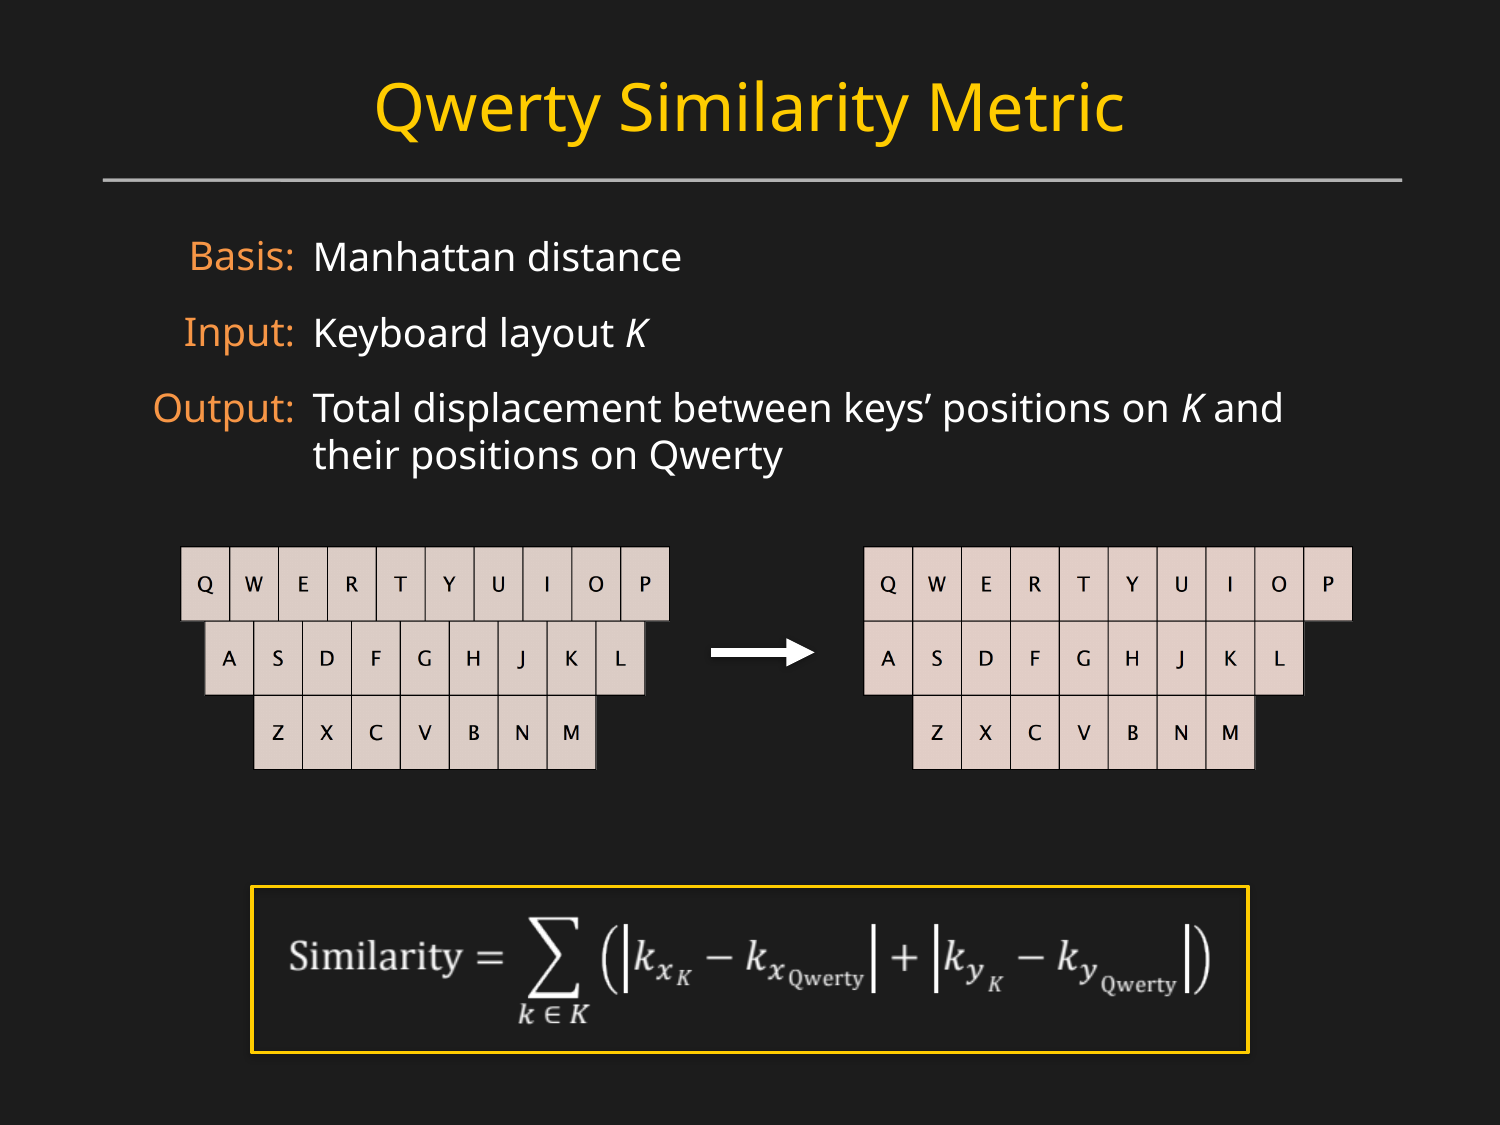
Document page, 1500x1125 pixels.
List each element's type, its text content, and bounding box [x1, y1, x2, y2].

text_box Output: [112, 374, 310, 447]
text_box Manhattan distance [297, 223, 1206, 283]
text_box Keyboard layout K [297, 299, 1206, 360]
title Qwerty Similarity Metric [112, 36, 1388, 174]
picture [180, 545, 670, 771]
text_box Total displacement between keys’ positions on K and their positions on Qwerty [297, 375, 1357, 489]
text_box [715, 545, 1353, 771]
text_box Basis: [141, 223, 310, 295]
text_box [251, 885, 1249, 1054]
text_box Input: [112, 299, 310, 371]
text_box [285, 913, 1215, 1037]
